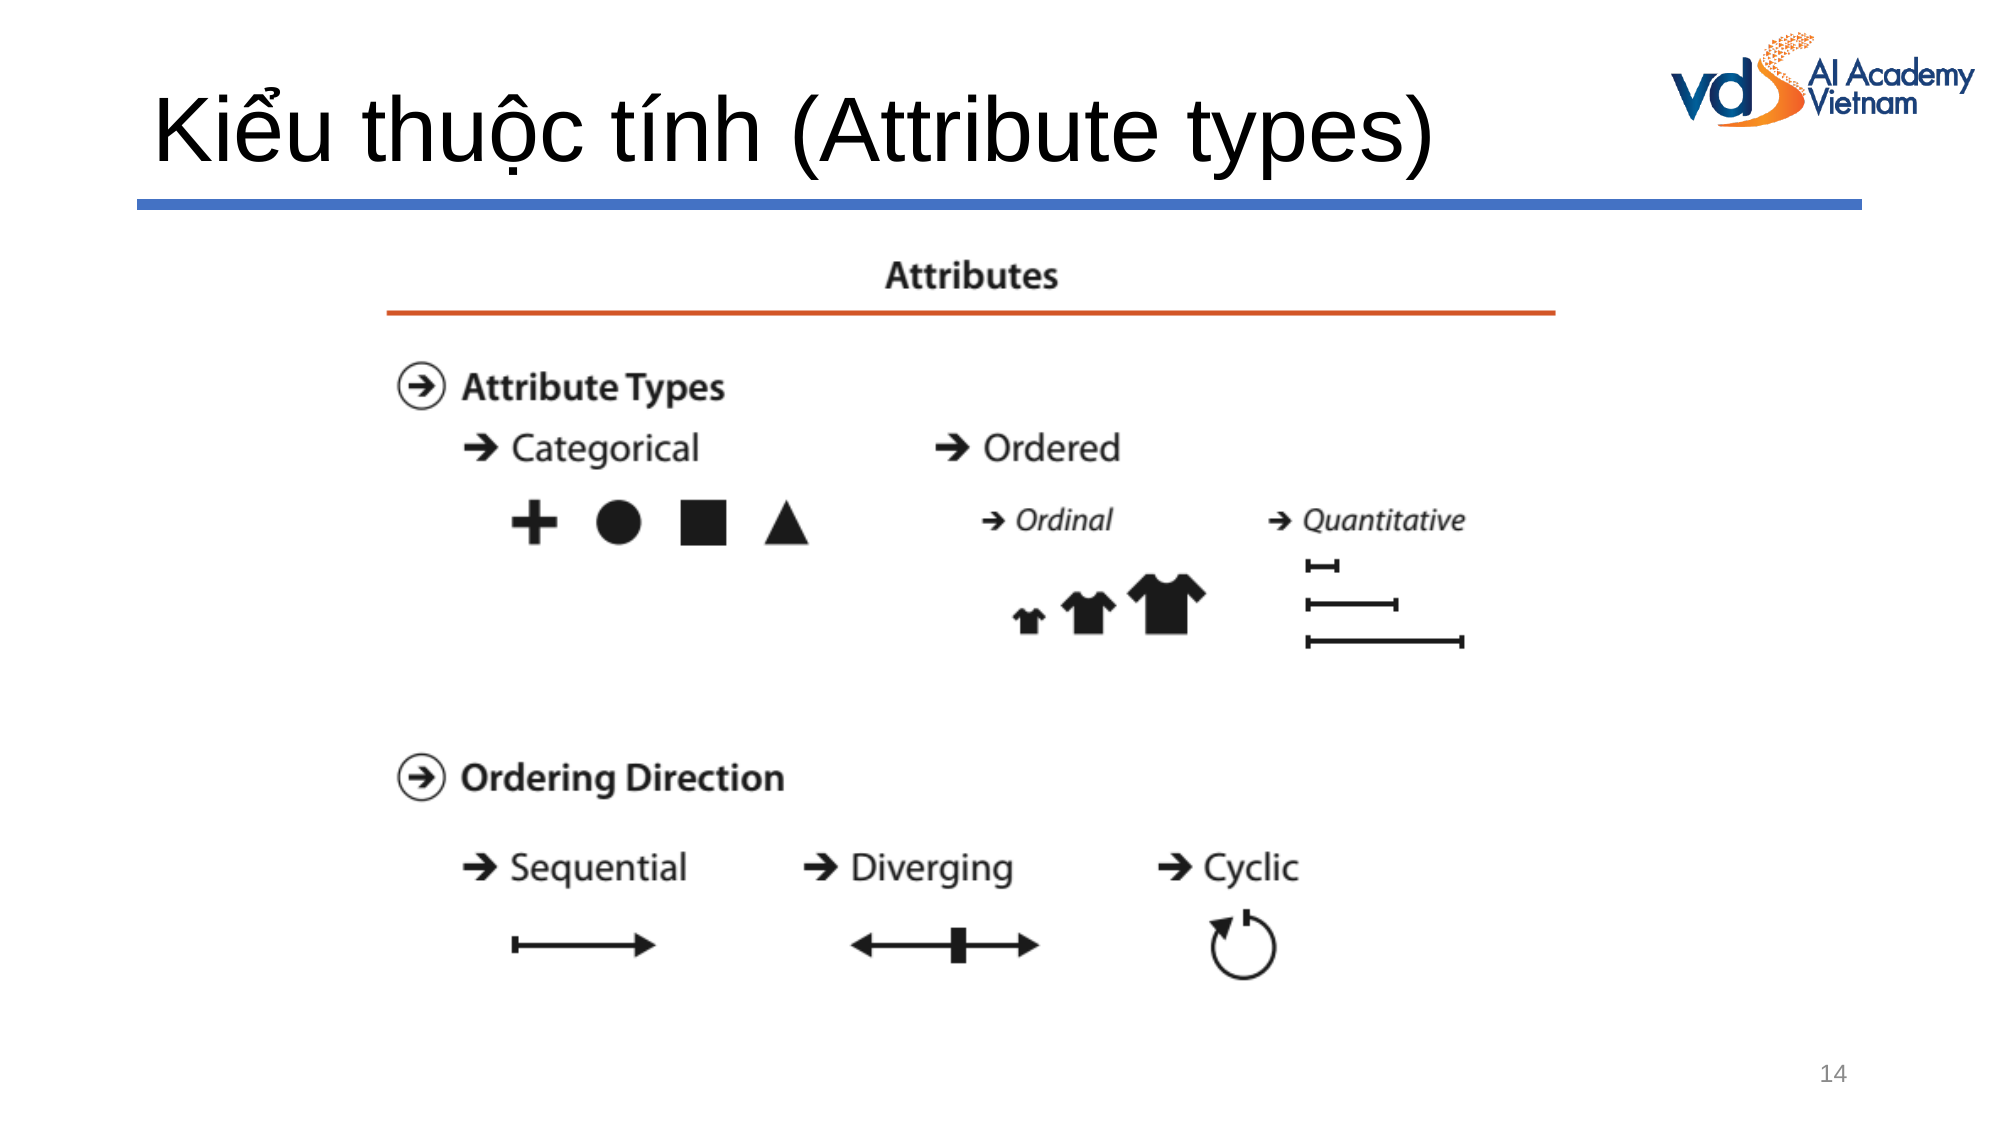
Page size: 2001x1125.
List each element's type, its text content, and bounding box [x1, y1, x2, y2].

title Kiểu thuộc tính (Attribute types) [137, 59, 1863, 204]
picture [1671, 32, 1975, 127]
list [349, 228, 1561, 994]
slide_number 14 [1412, 1042, 1863, 1103]
